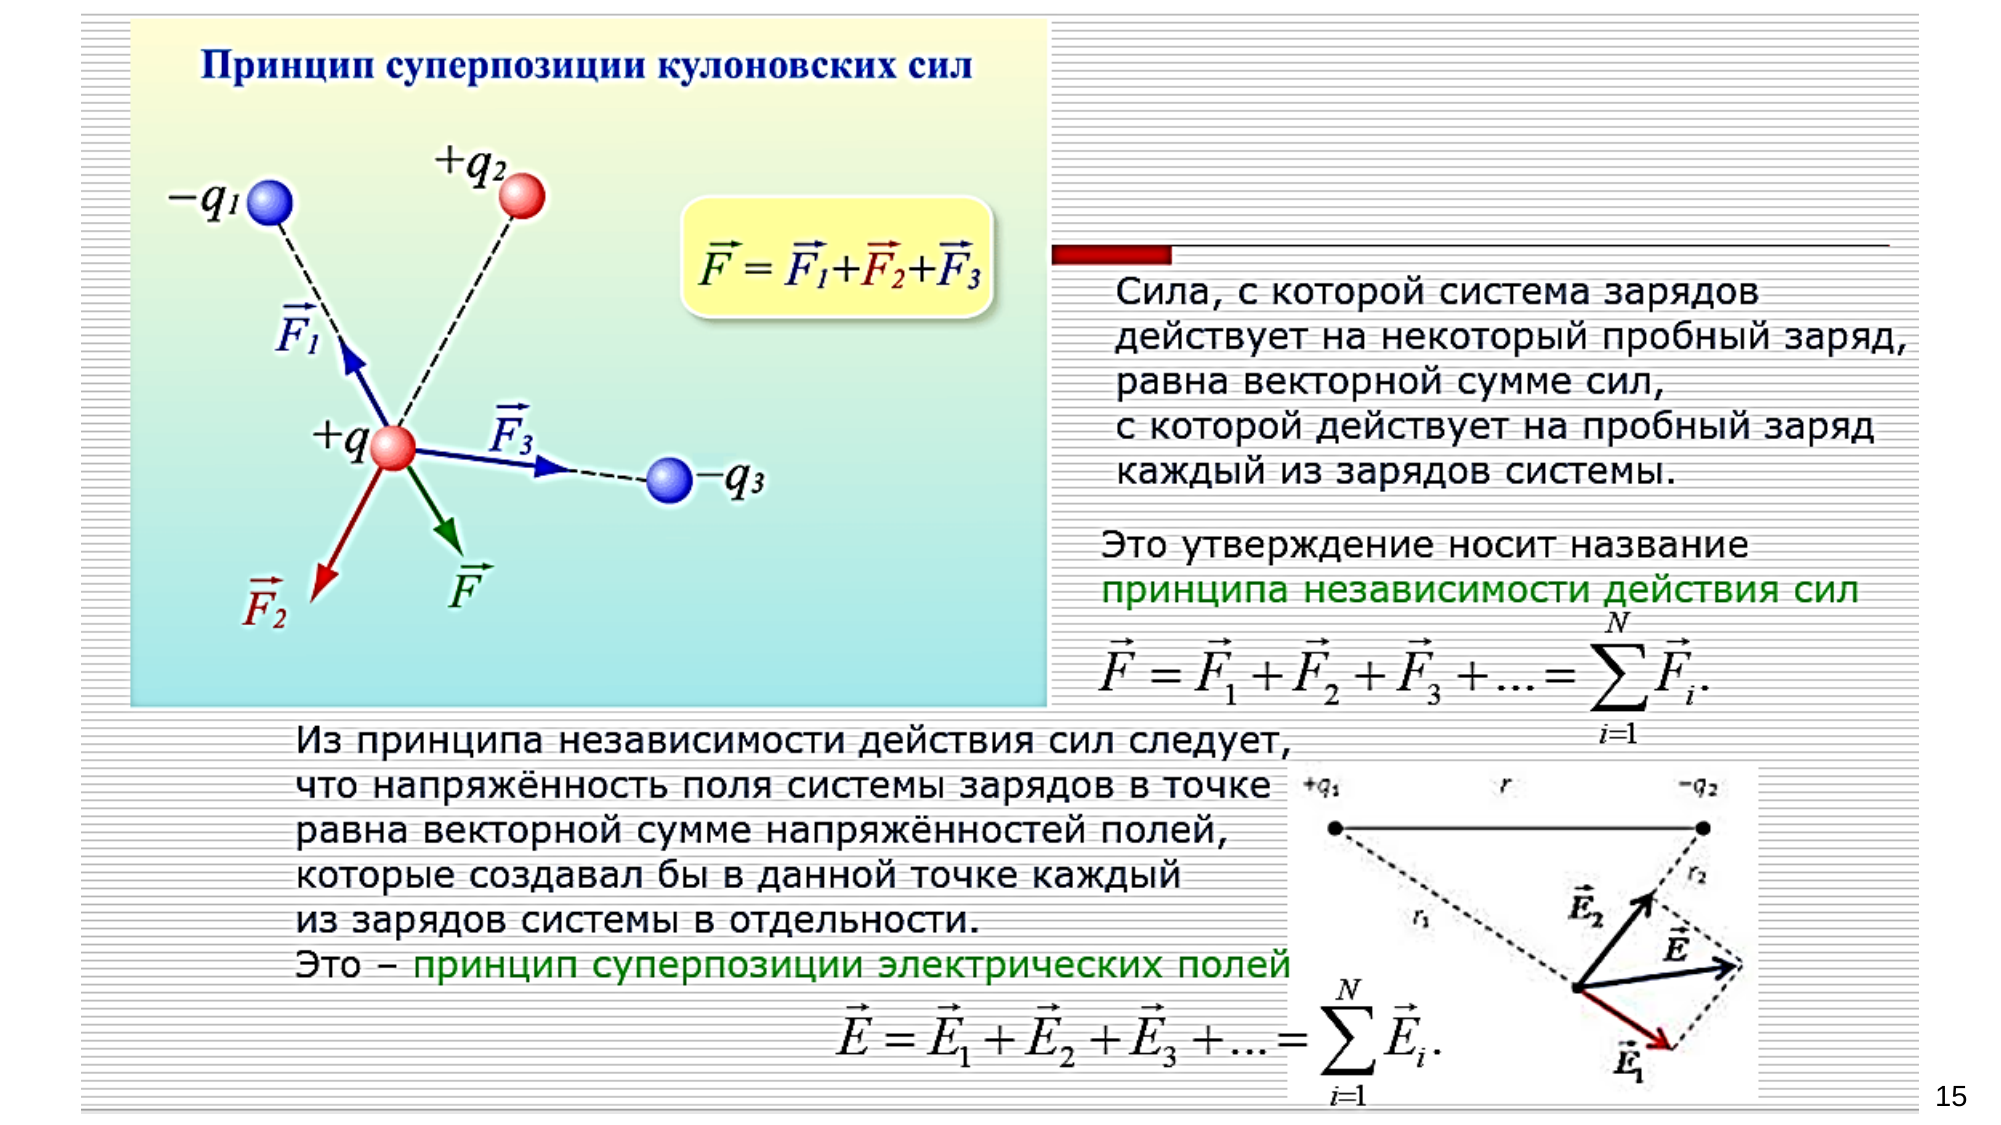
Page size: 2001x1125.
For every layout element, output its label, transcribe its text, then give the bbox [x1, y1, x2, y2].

text_box 15 [1917, 1070, 1983, 1125]
picture [80, 11, 1919, 1114]
